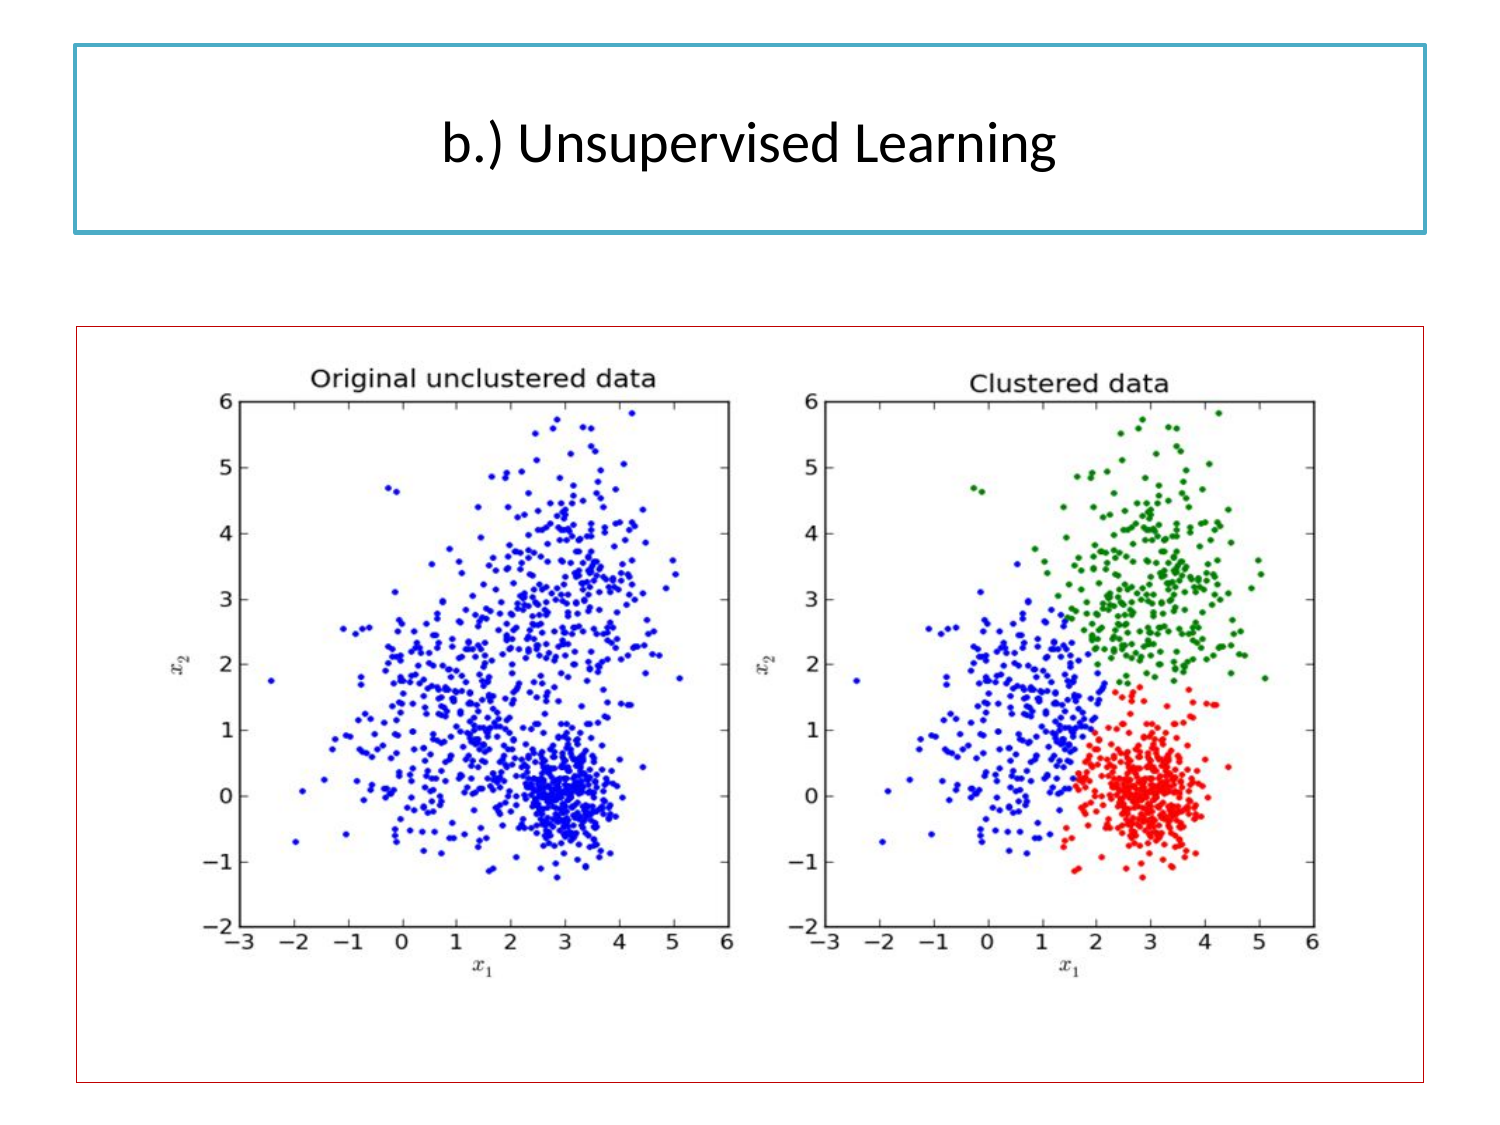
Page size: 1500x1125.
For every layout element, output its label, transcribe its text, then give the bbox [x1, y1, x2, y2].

title b.) Unsupervised Learning [73, 43, 1427, 235]
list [76, 326, 1424, 1083]
